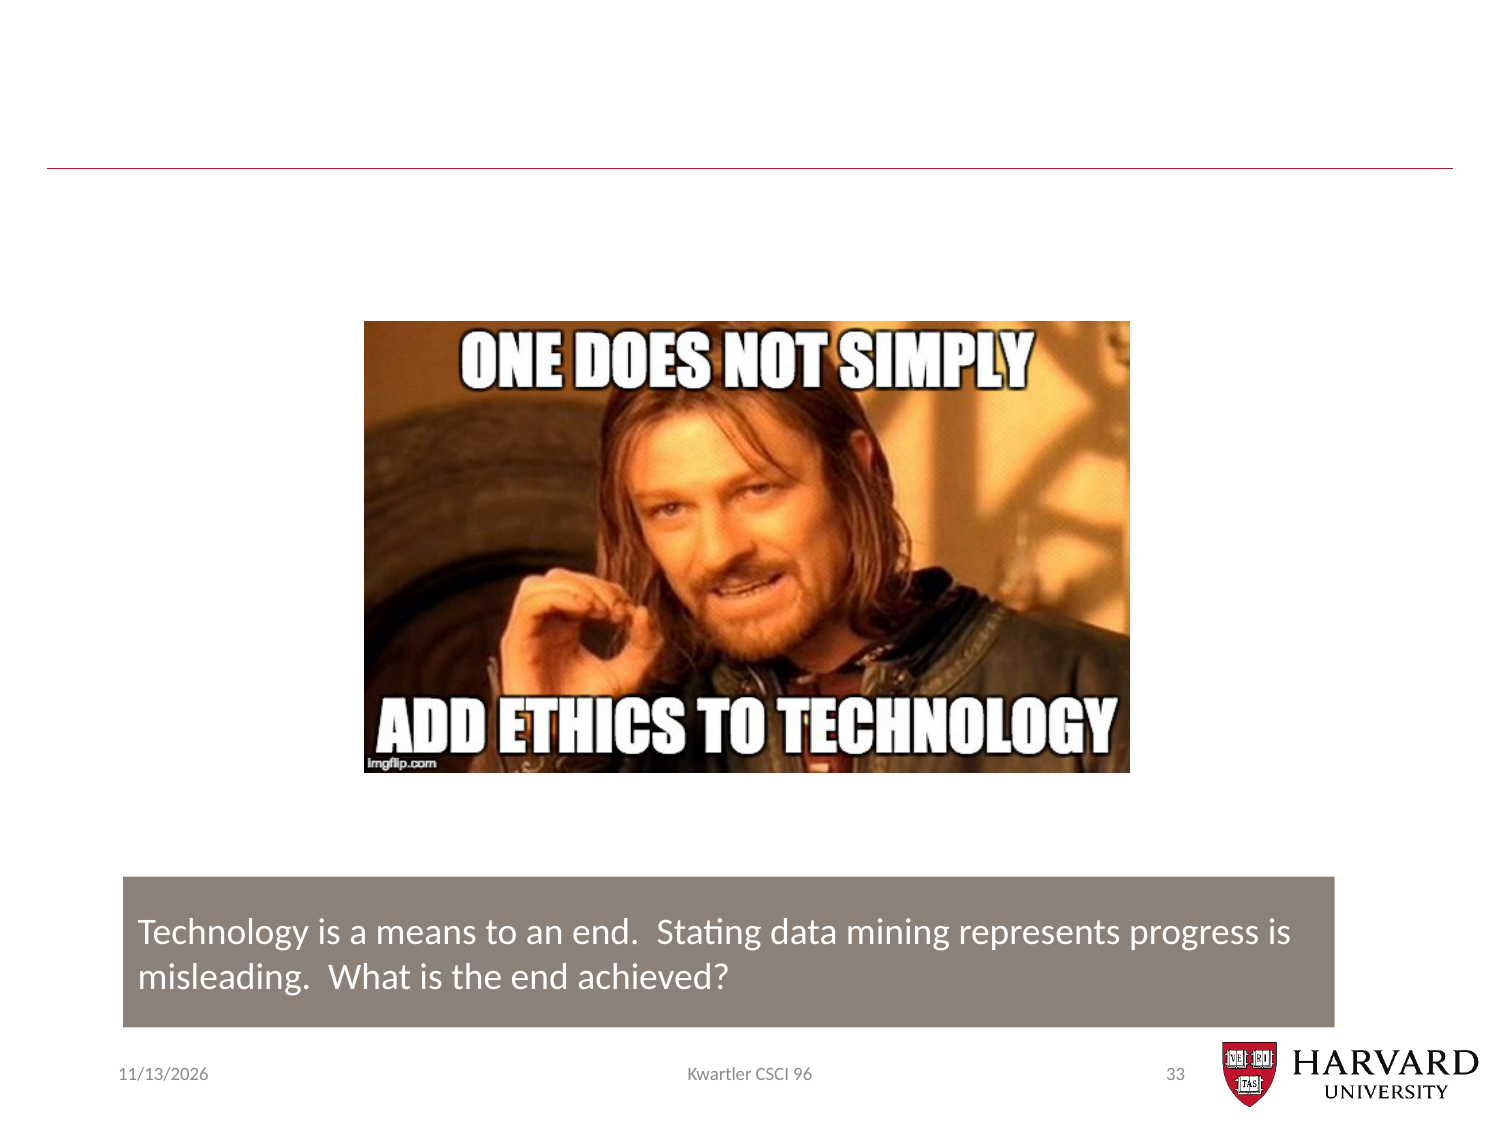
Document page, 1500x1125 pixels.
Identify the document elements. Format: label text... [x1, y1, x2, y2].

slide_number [103, 1042, 441, 1103]
text_box Technology is a means to an end. Stating data mining represents progress is misleading. What is the end achieved? [122, 876, 1336, 1028]
footer Kwartler CSCI 96 [496, 1042, 1004, 1103]
picture [364, 321, 1130, 773]
slide_number 33 [1059, 1042, 1200, 1103]
picture [1200, 1024, 1500, 1125]
